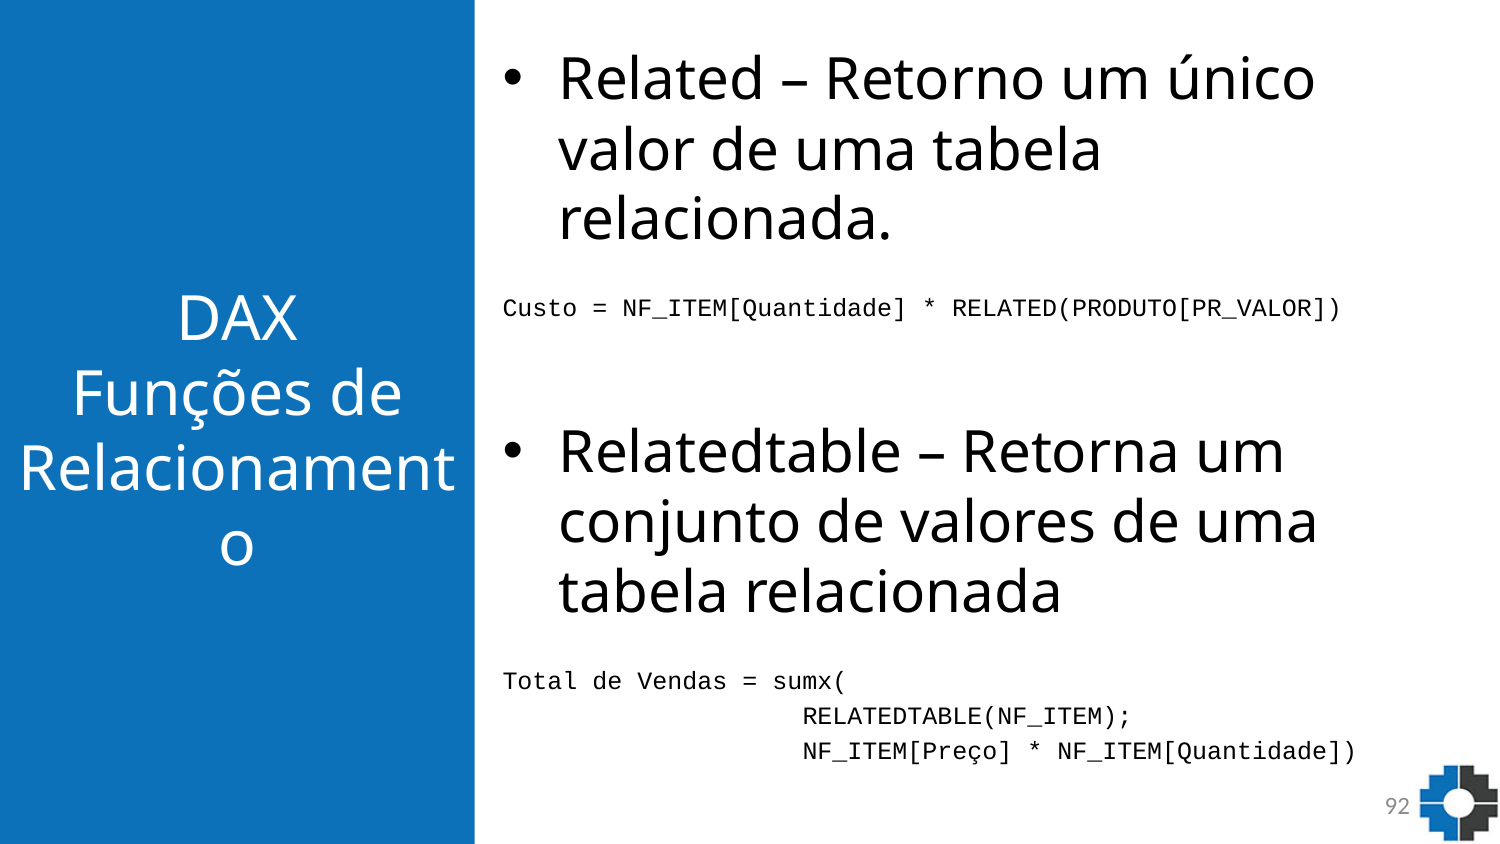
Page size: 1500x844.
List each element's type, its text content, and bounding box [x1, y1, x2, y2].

title DAX Funções de Relacionamento [0, 34, 475, 822]
list Related – Retorno um único valor de uma tabela relacionada. Custo = NF_ITEM[Quantidade] * RELATED(PRODUTO[PR_VALOR]) Relatedtable – Retorna um conjunto de valores de uma tabela relacionada Total de Vendas = sumx( RELATEDTABLE(NF_ITEM); NF_ITEM[Preço] * NF_ITEM[Quantidade]) [487, 34, 1463, 827]
slide_number 92 [1074, 782, 1425, 827]
picture [0, 0, 1500, 844]
